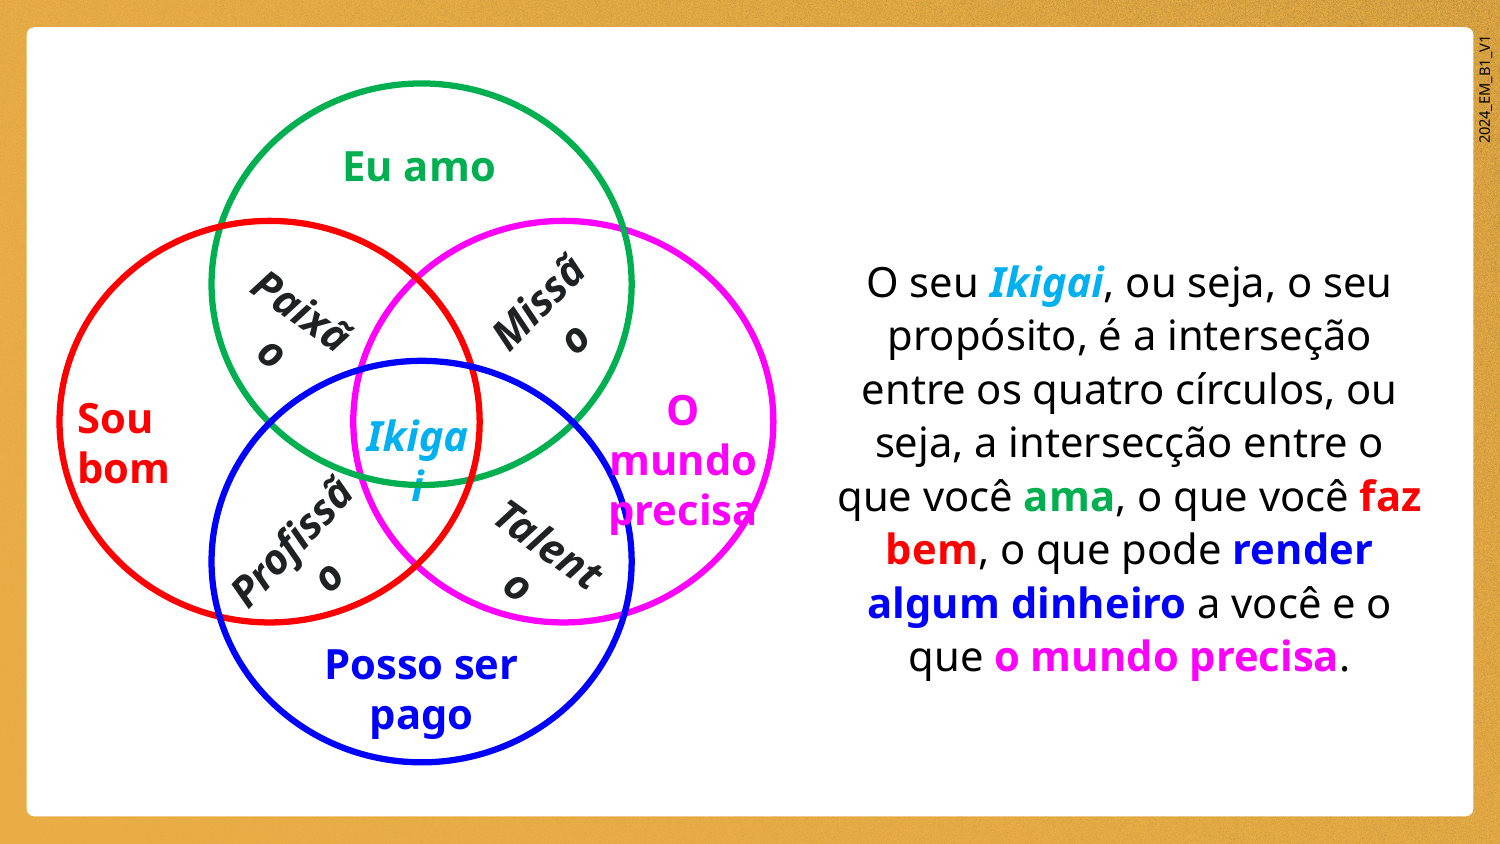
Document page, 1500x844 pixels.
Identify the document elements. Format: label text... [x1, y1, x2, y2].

text_box O seu Ikigai, ou seja, o seu propósito, é a interseção entre os quatro círculos, ou seja, a intersecção entre o que você ama, o que você faz bem, o que pode render algum dinheiro a você e o que o mundo precisa. [818, 244, 1441, 753]
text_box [59, 83, 789, 763]
picture [0, 0, 1500, 844]
